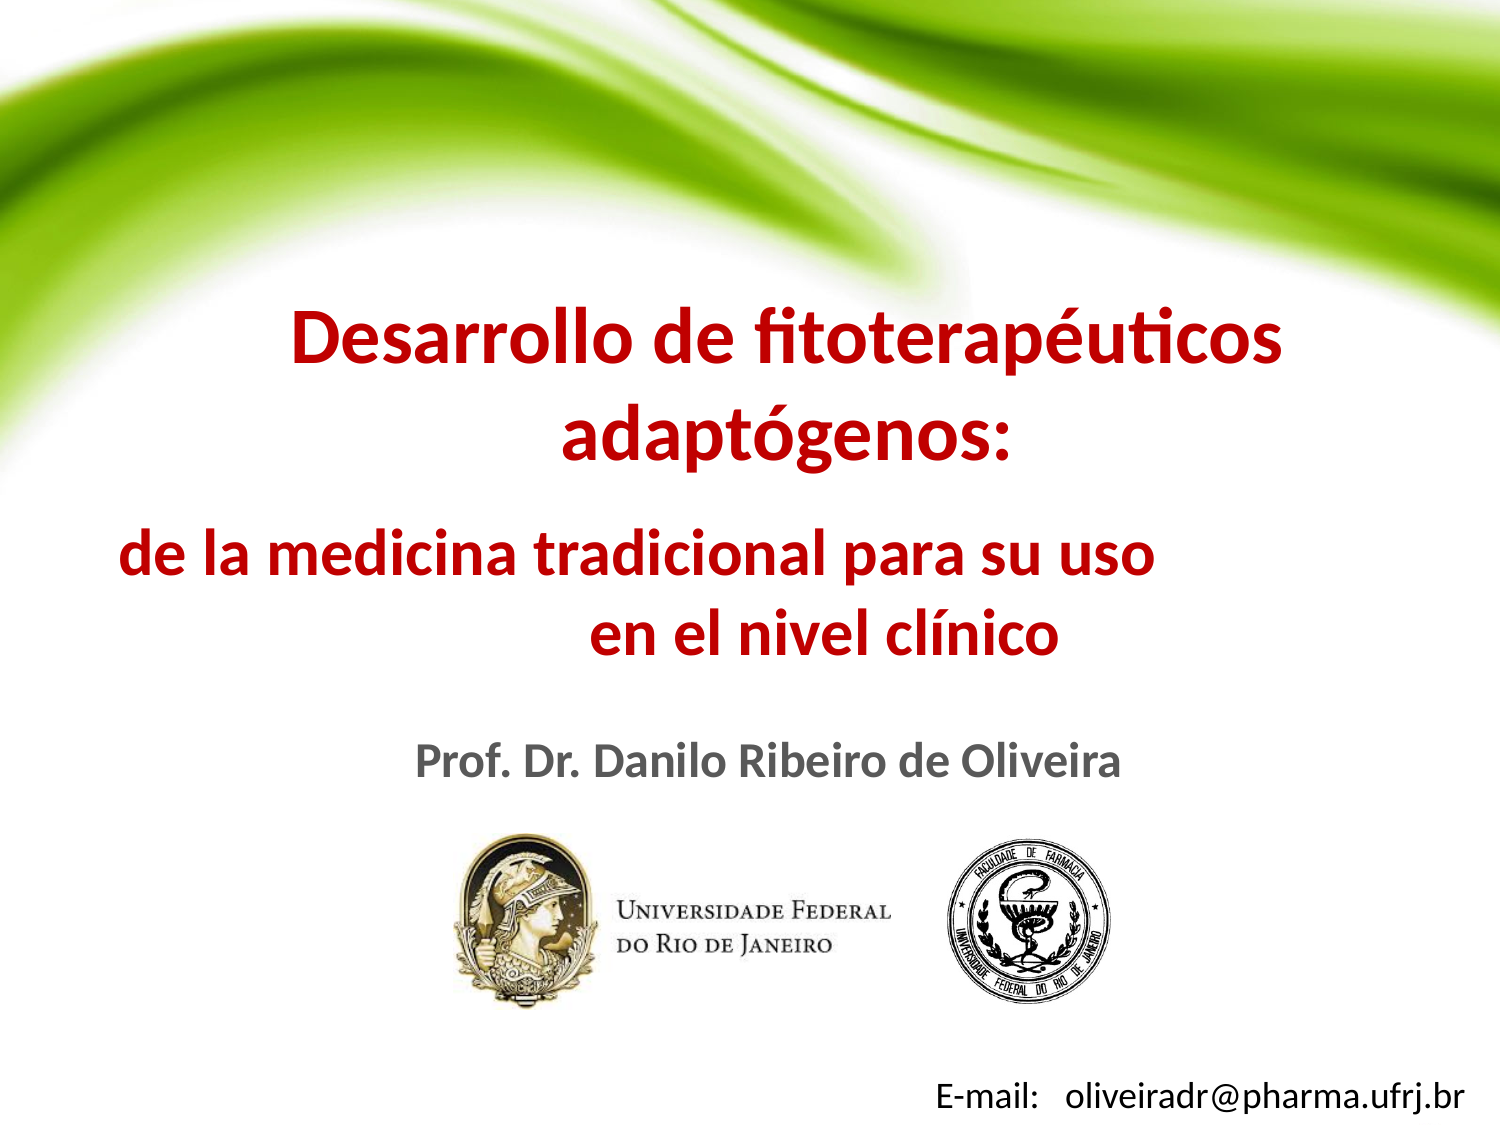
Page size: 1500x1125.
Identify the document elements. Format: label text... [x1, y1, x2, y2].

text_box E-mail: oliveiradr@pharma.ufrj.br [900, 1063, 1500, 1124]
picture [0, 0, 1500, 1125]
text_box Prof. Dr. Danilo Ribeiro de Oliveira [330, 719, 1208, 795]
text_box Desarrollo de fitoterapéuticos adaptógenos: de la medicina tradicional para su uso en el nivel clínico [98, 275, 1477, 677]
